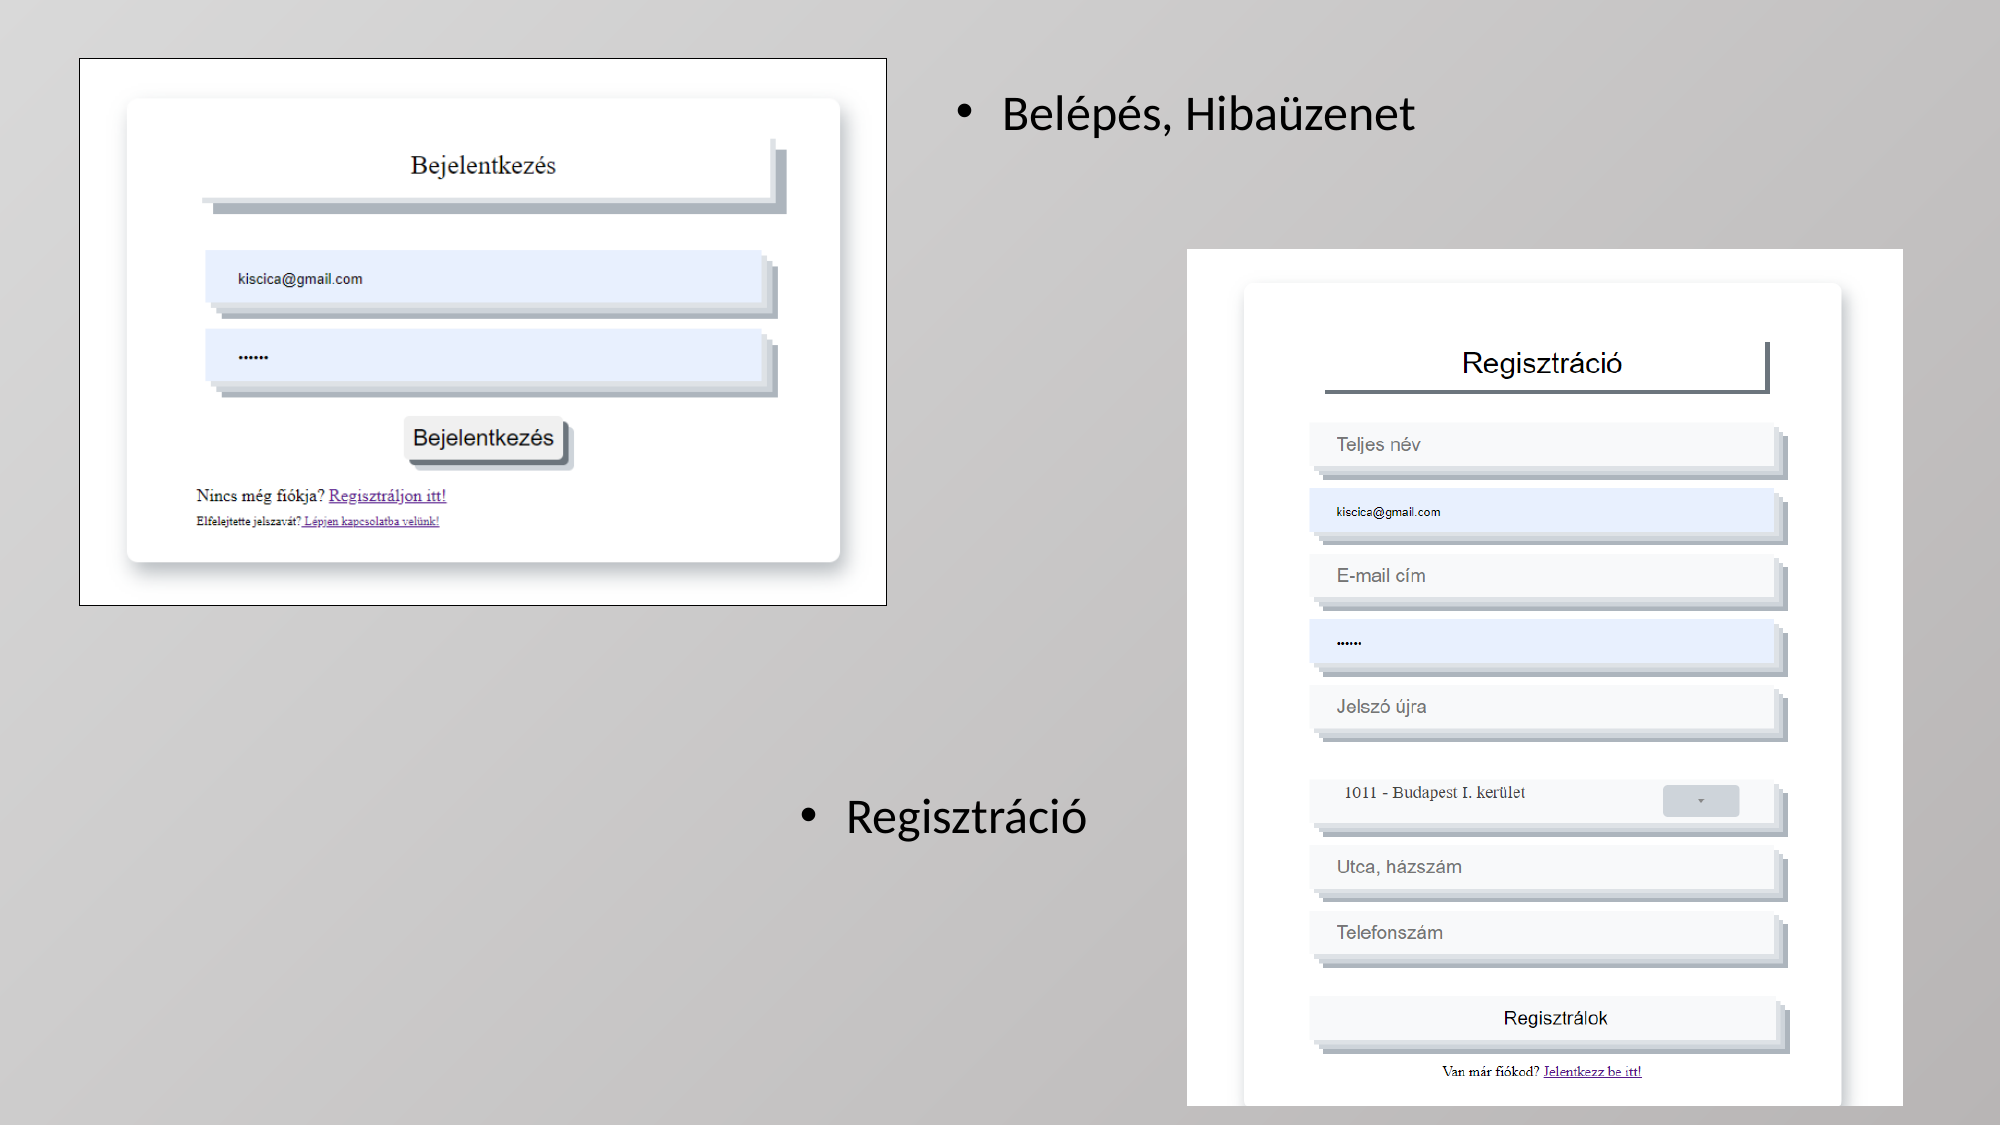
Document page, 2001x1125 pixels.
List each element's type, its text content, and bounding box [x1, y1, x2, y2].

picture [1187, 249, 1903, 1106]
text_box Regisztráció [785, 776, 1187, 852]
picture [79, 58, 887, 606]
text_box Belépés, Hibaüzenet [941, 73, 1616, 149]
